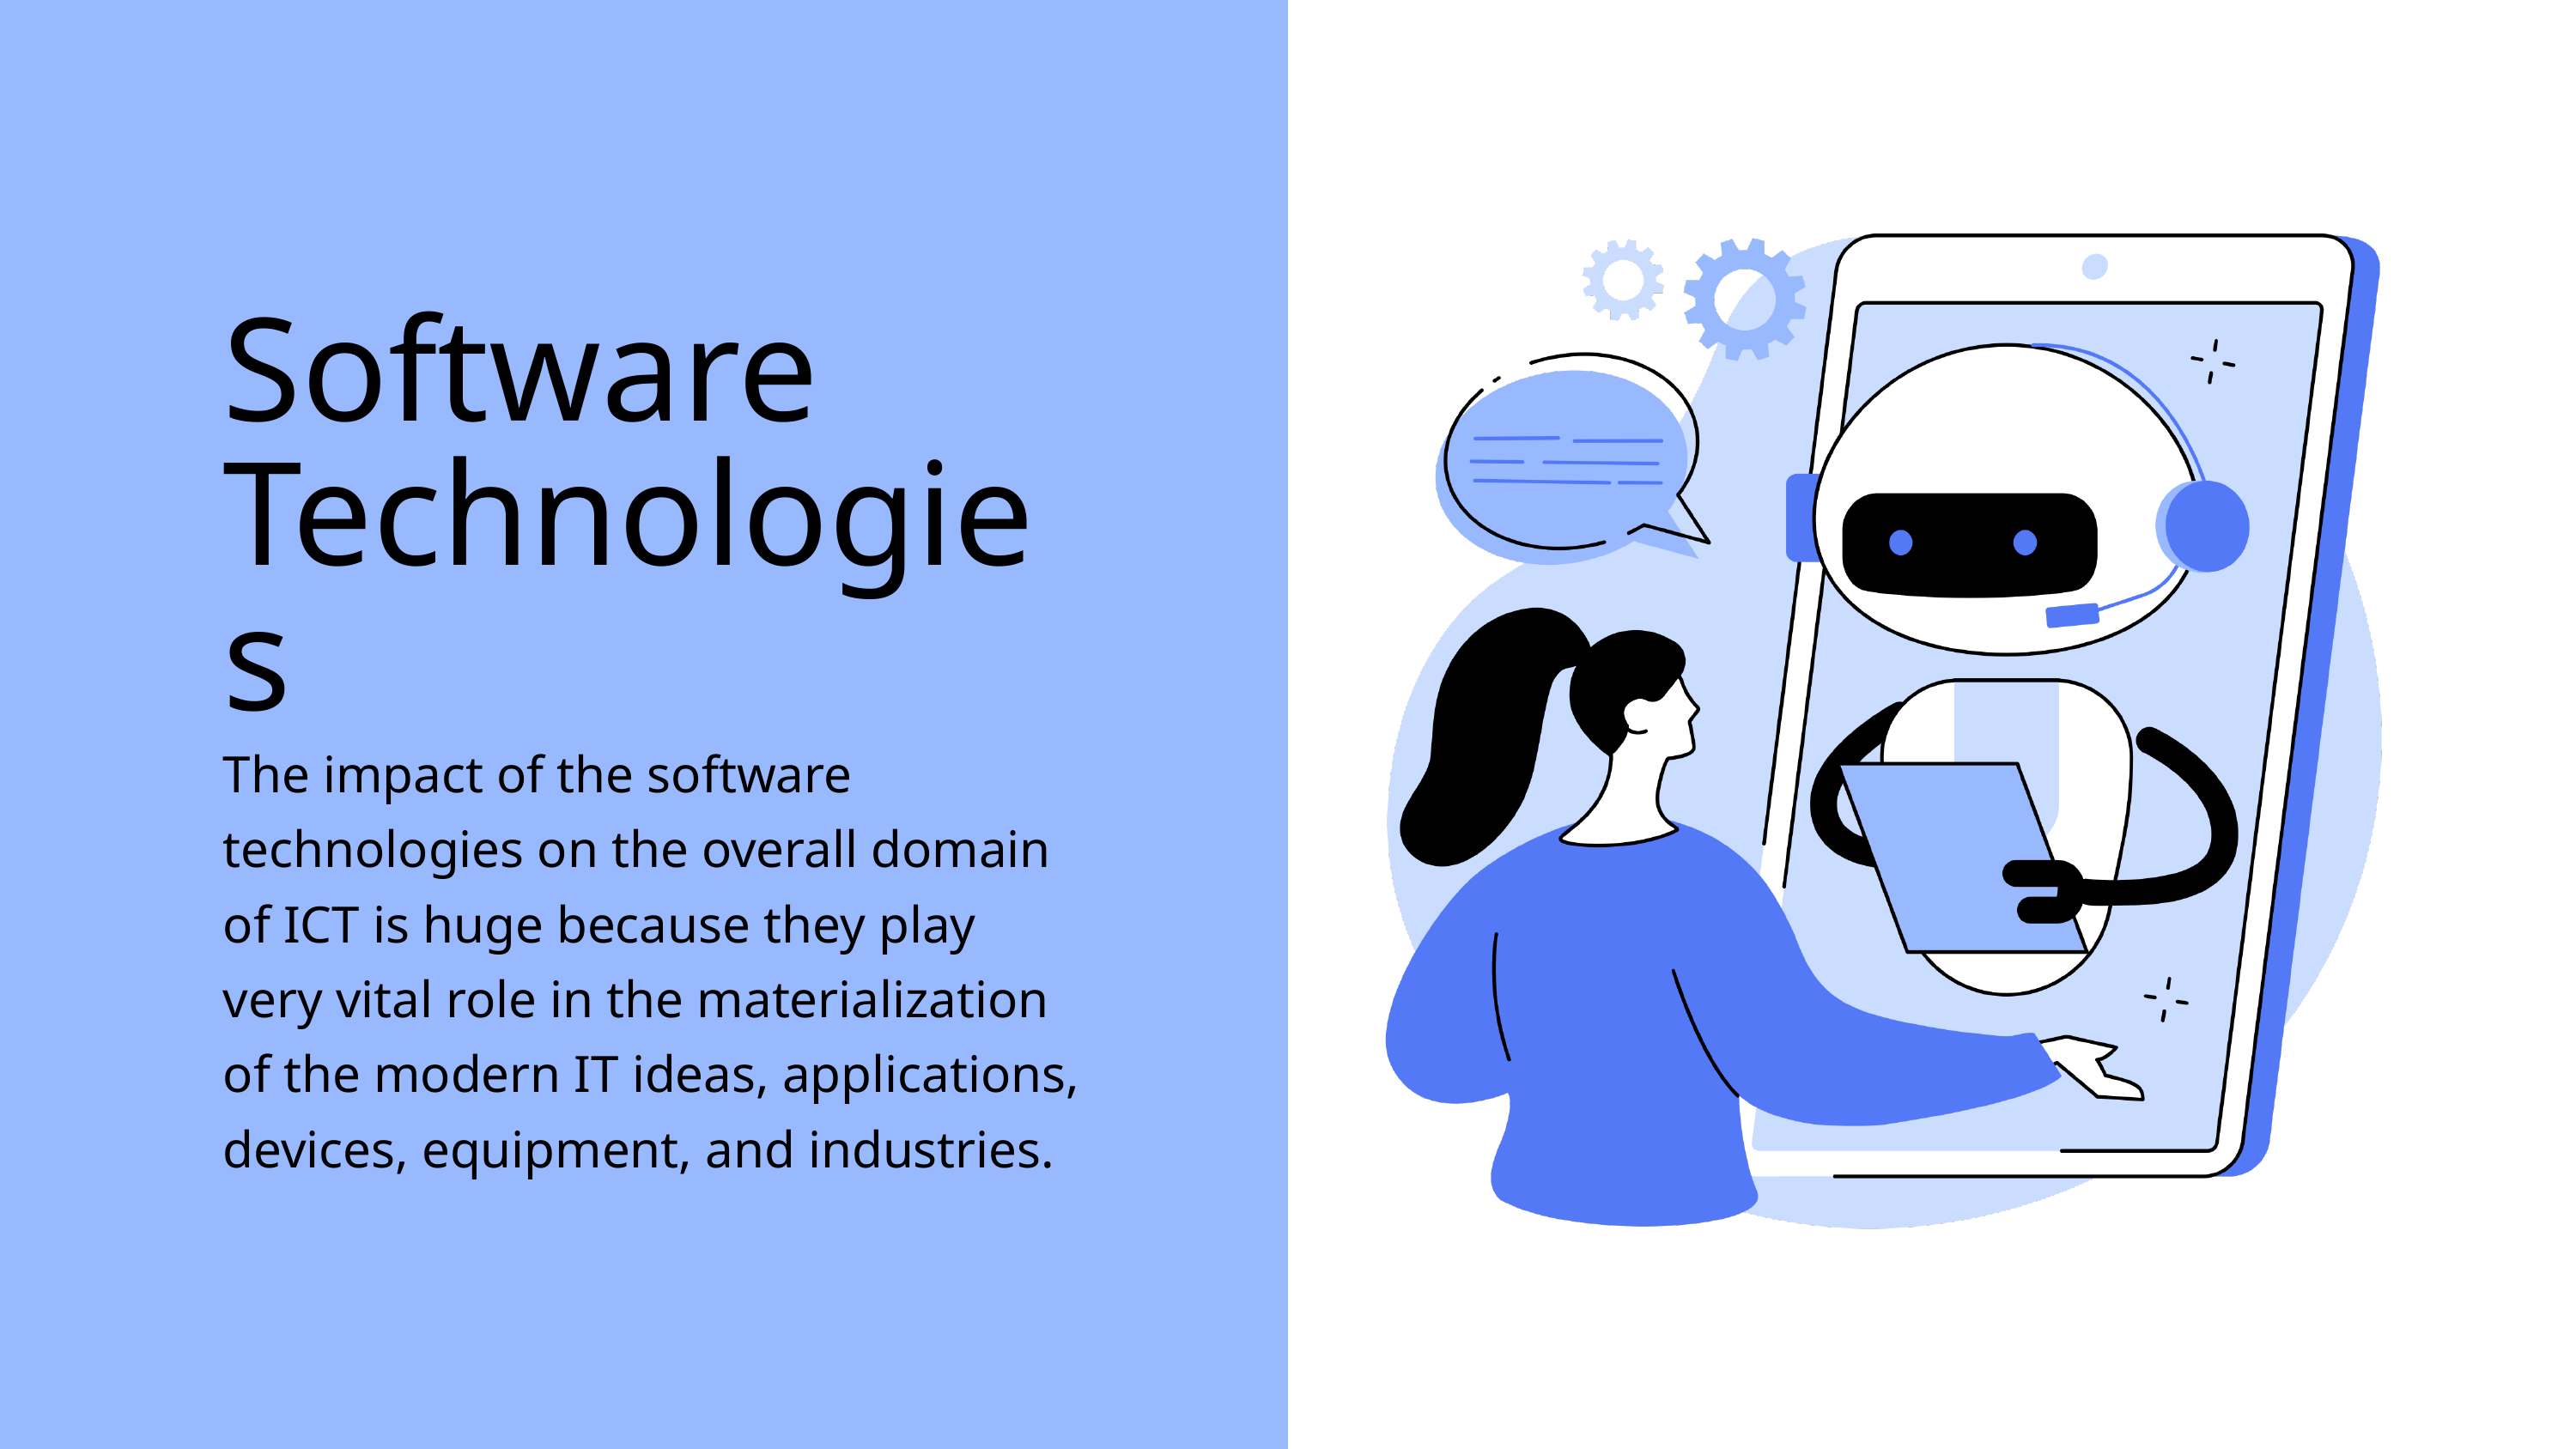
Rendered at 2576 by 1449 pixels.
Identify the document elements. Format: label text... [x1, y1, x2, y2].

text_box The impact of the software technologies on the overall domain of ICT is huge because they play very vital role in the materialization of the modern IT ideas, applications, devices, equipment, and industries. [222, 739, 1085, 1179]
text_box Software Technologies [222, 305, 1085, 739]
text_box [1287, 0, 2576, 1449]
